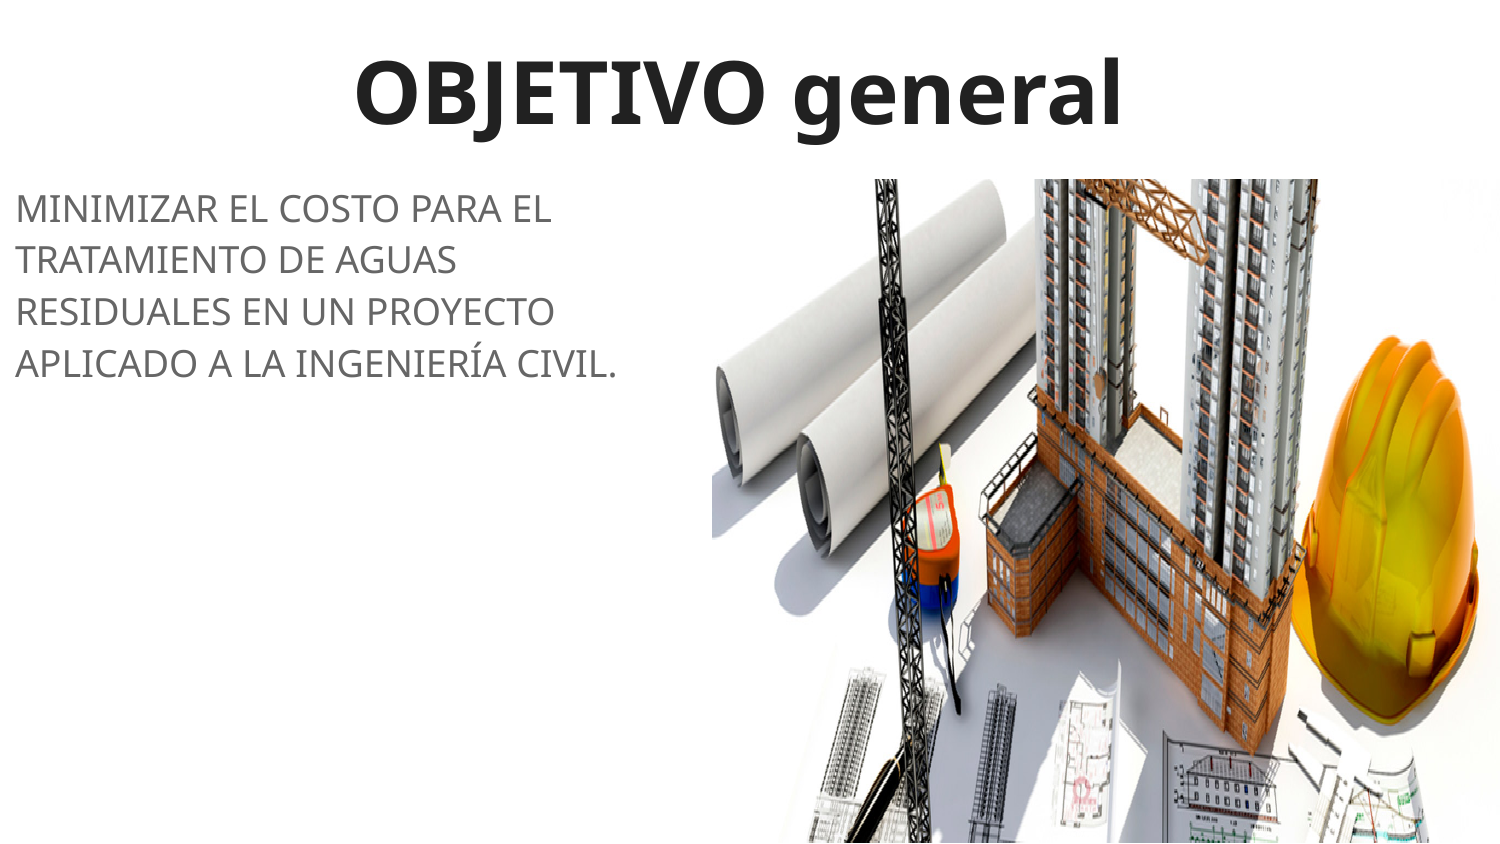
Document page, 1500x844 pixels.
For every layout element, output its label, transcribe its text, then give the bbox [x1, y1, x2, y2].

list MINIMIZAR EL COSTO PARA EL TRATAMIENTO DE AGUAS RESIDUALES EN UN PROYECTO APLICADO A LA INGENIERÍA CIVIL. [0, 162, 650, 844]
picture [712, 179, 1500, 843]
title OBJETIVO general [40, 22, 1438, 117]
